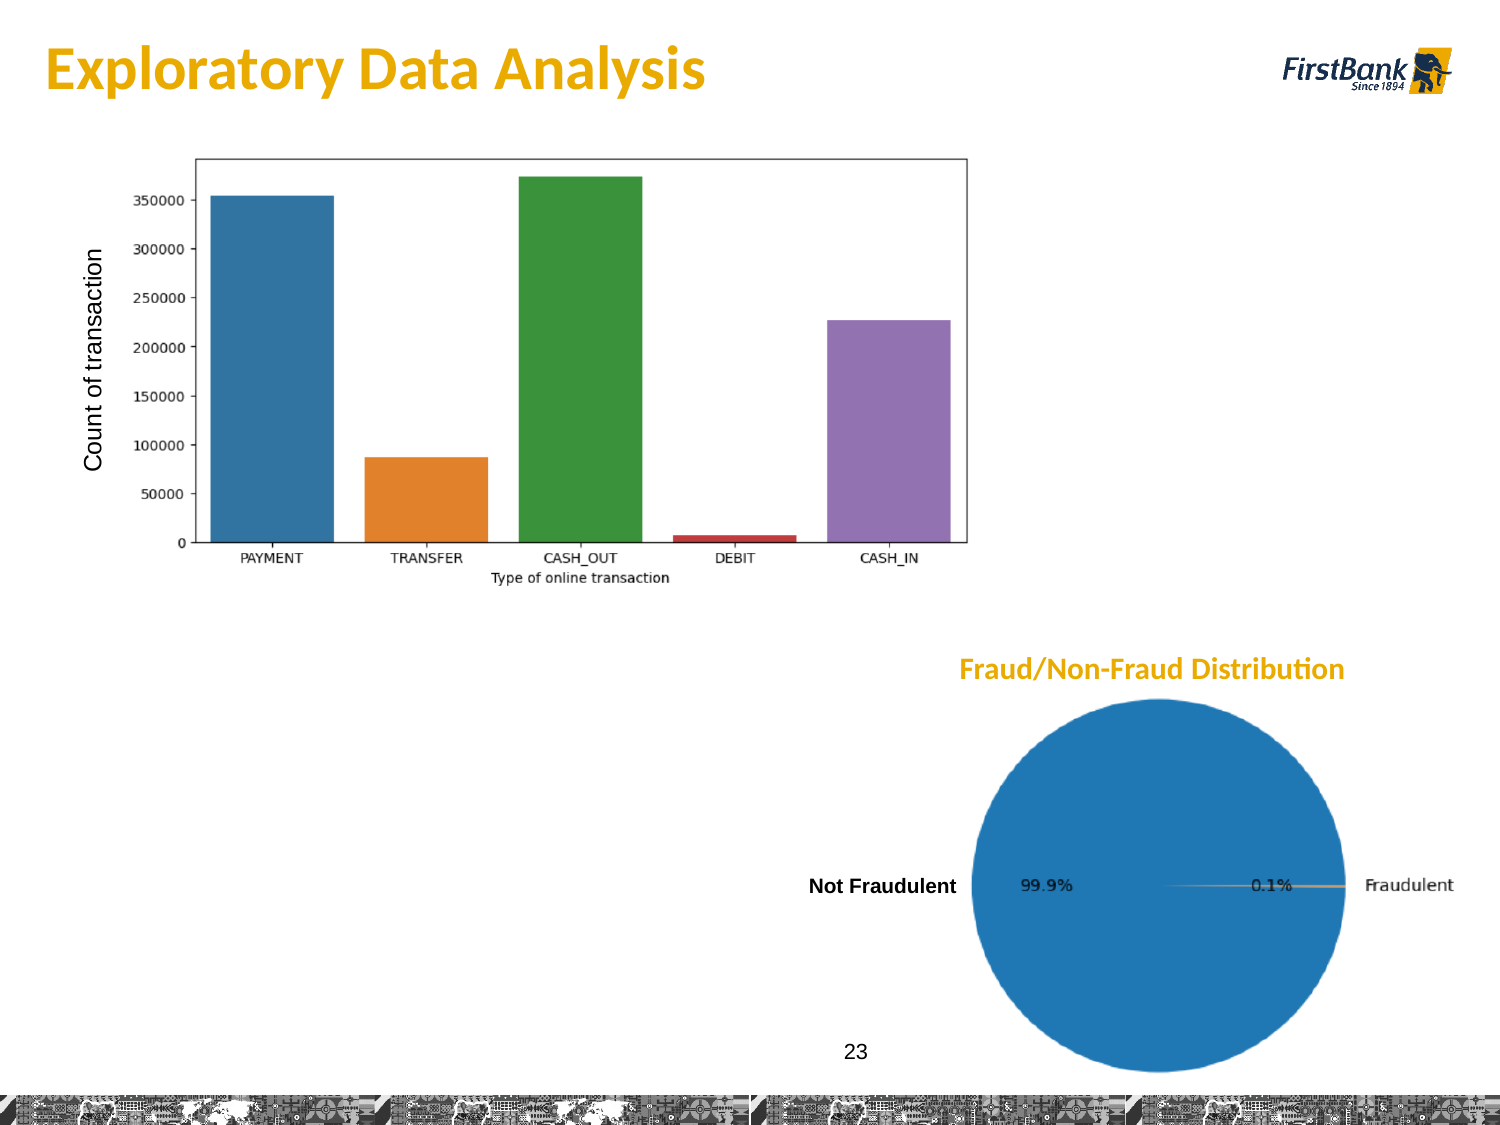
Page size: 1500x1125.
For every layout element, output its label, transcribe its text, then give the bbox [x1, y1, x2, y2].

text_box Not Fraudulent [794, 865, 963, 905]
picture [0, 1095, 1500, 1125]
picture [1263, 28, 1469, 112]
text_box Exploratory Data Analysis [30, 19, 1045, 110]
picture [963, 690, 1461, 1081]
text_box Fraud/Non-Fraud Distribution [933, 641, 1372, 694]
slide_number 23 [810, 1020, 883, 1081]
picture [133, 156, 973, 593]
text_box Count of transaction [68, 156, 114, 488]
